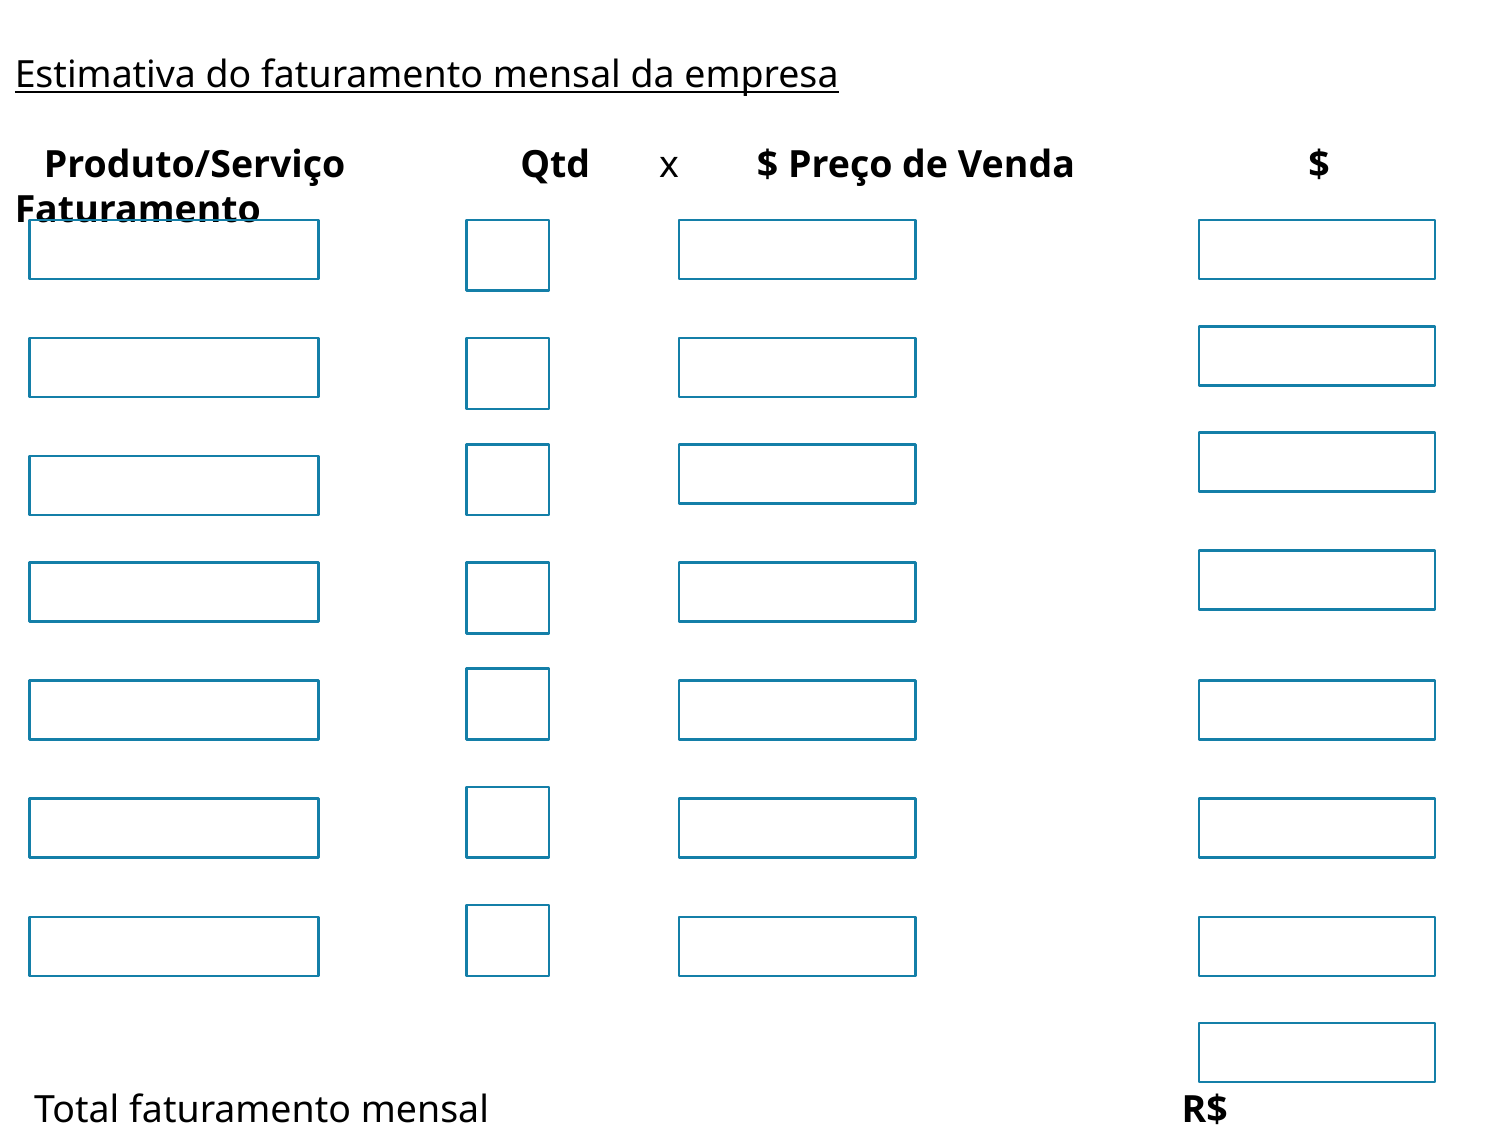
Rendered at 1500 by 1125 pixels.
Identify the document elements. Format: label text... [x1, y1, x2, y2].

text_box [465, 219, 550, 292]
text_box [28, 337, 320, 398]
text_box [28, 219, 320, 280]
text_box [1198, 219, 1436, 280]
text_box Estimativa do faturamento mensal da empresa Produto/Serviço Qtd x $ Preço de Venda $ Faturamento Total faturamento mensal R$ [0, 42, 1500, 1125]
text_box [1198, 431, 1436, 493]
text_box [678, 797, 917, 859]
text_box [678, 679, 917, 741]
text_box [465, 667, 550, 741]
text_box [465, 904, 550, 977]
text_box [28, 679, 320, 741]
text_box [465, 786, 550, 859]
text_box [465, 561, 550, 635]
text_box [678, 219, 917, 280]
text_box [465, 443, 550, 516]
text_box [1198, 1022, 1436, 1083]
text_box [28, 797, 320, 859]
text_box [28, 455, 320, 516]
text_box [28, 561, 320, 623]
text_box [1198, 679, 1436, 741]
text_box [678, 916, 917, 977]
text_box [1198, 325, 1436, 387]
text_box [1198, 916, 1436, 977]
text_box [678, 561, 917, 623]
text_box [1198, 797, 1436, 859]
text_box [465, 337, 550, 410]
text_box [28, 916, 320, 977]
text_box [678, 443, 917, 505]
text_box [1198, 549, 1436, 611]
text_box [678, 337, 917, 398]
